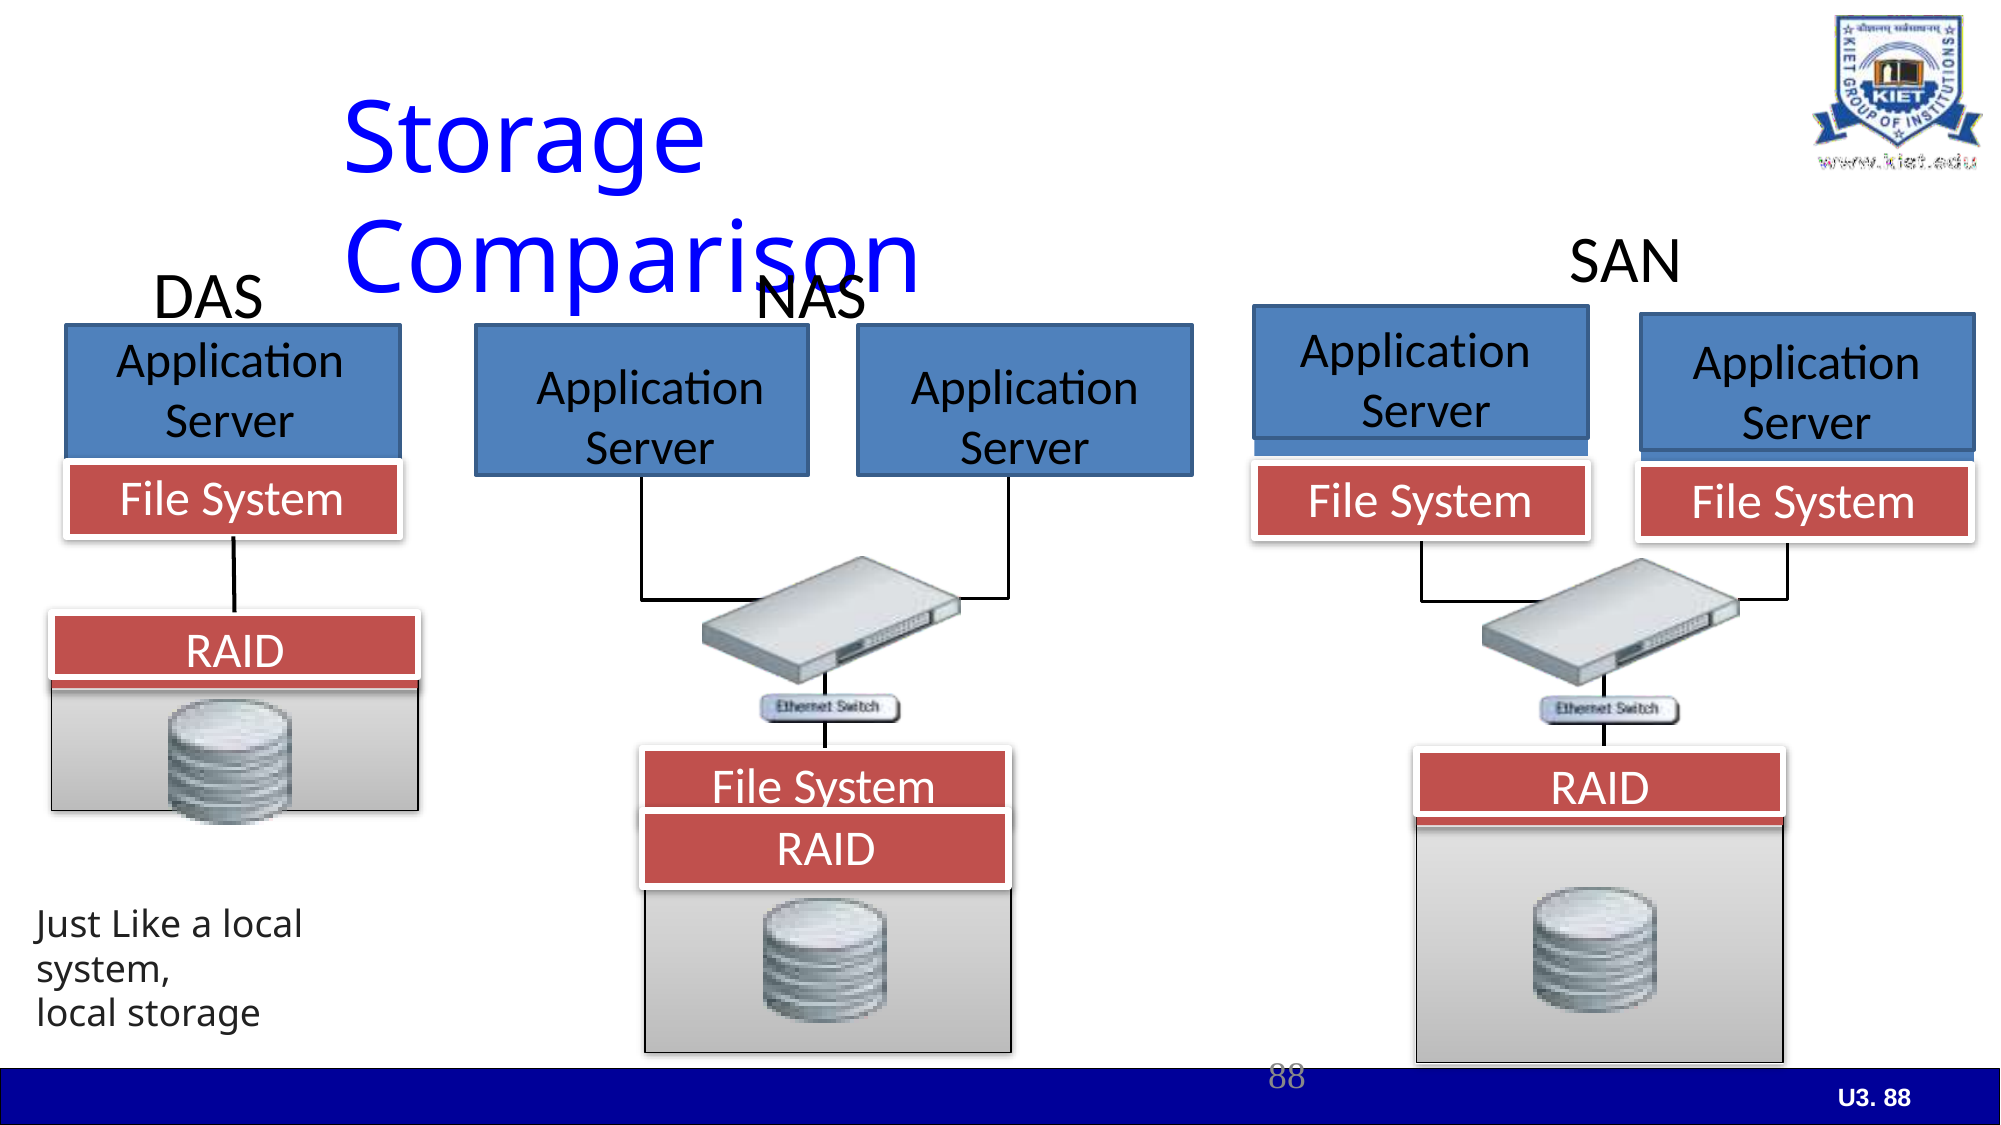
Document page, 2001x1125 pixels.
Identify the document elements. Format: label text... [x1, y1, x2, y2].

text_box SAN [1567, 214, 1684, 296]
text_box NAS [753, 249, 870, 305]
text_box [167, 305, 1975, 1024]
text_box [37, 597, 160, 725]
title Storage Comparison [340, 70, 1244, 305]
picture [1812, 15, 1983, 171]
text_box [42, 732, 160, 823]
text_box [0, 322, 2000, 1125]
picture [702, 556, 961, 724]
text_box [1402, 584, 1797, 1078]
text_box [1240, 447, 1657, 1013]
text_box DAS [151, 249, 266, 322]
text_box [52, 445, 160, 573]
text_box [1623, 448, 1986, 576]
